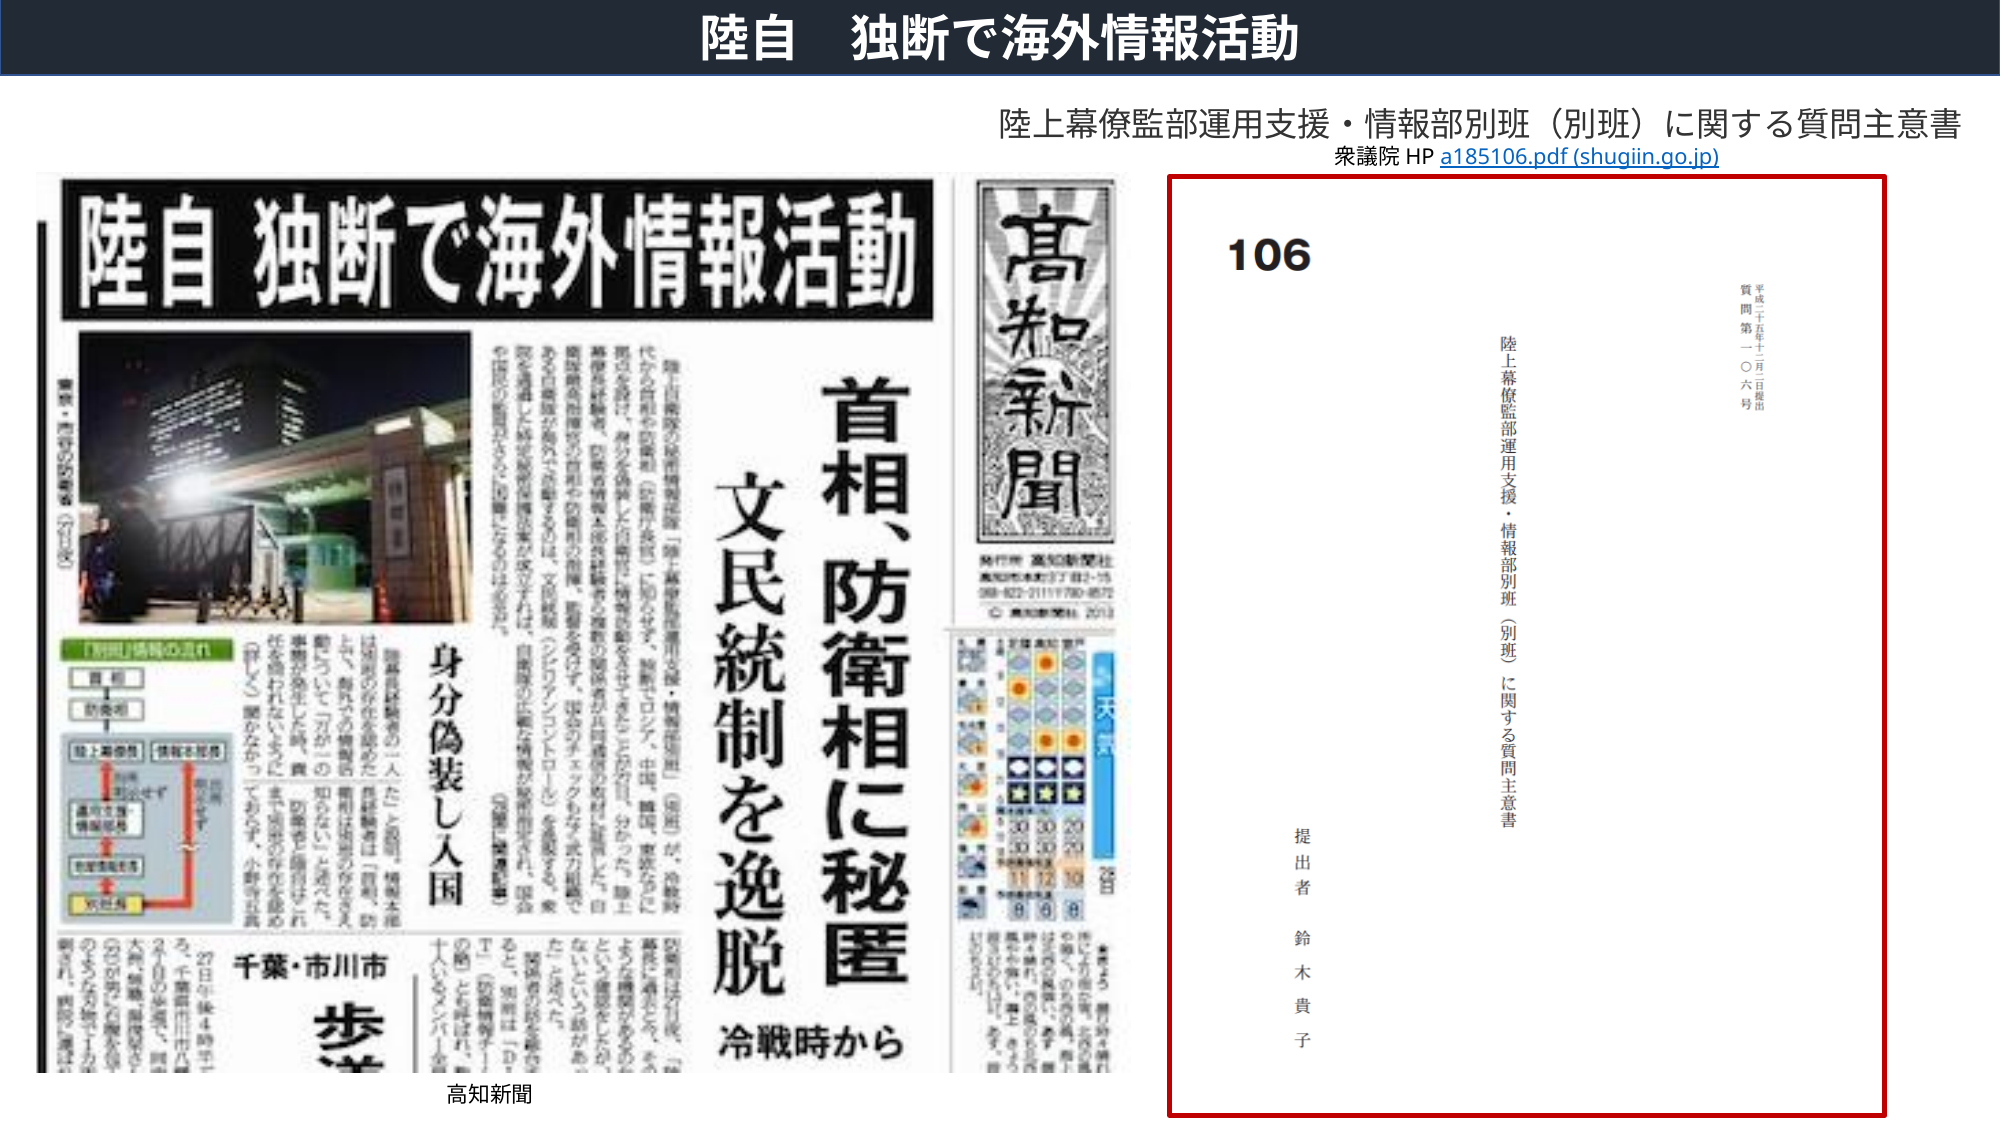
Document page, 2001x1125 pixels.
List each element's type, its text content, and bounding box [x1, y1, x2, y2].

text_box 衆議院HP a185106.pdf (shugiin.go.jp) [1254, 135, 1800, 178]
picture [1171, 178, 1883, 1114]
picture [36, 172, 1131, 1073]
text_box 陸上幕僚監部運用支援・情報部別班（別班）に関する質問主意書 [962, 95, 2000, 151]
text_box 陸自 独断で海外情報活動 [0, 0, 2000, 76]
text_box 高知新聞 [217, 1073, 763, 1114]
